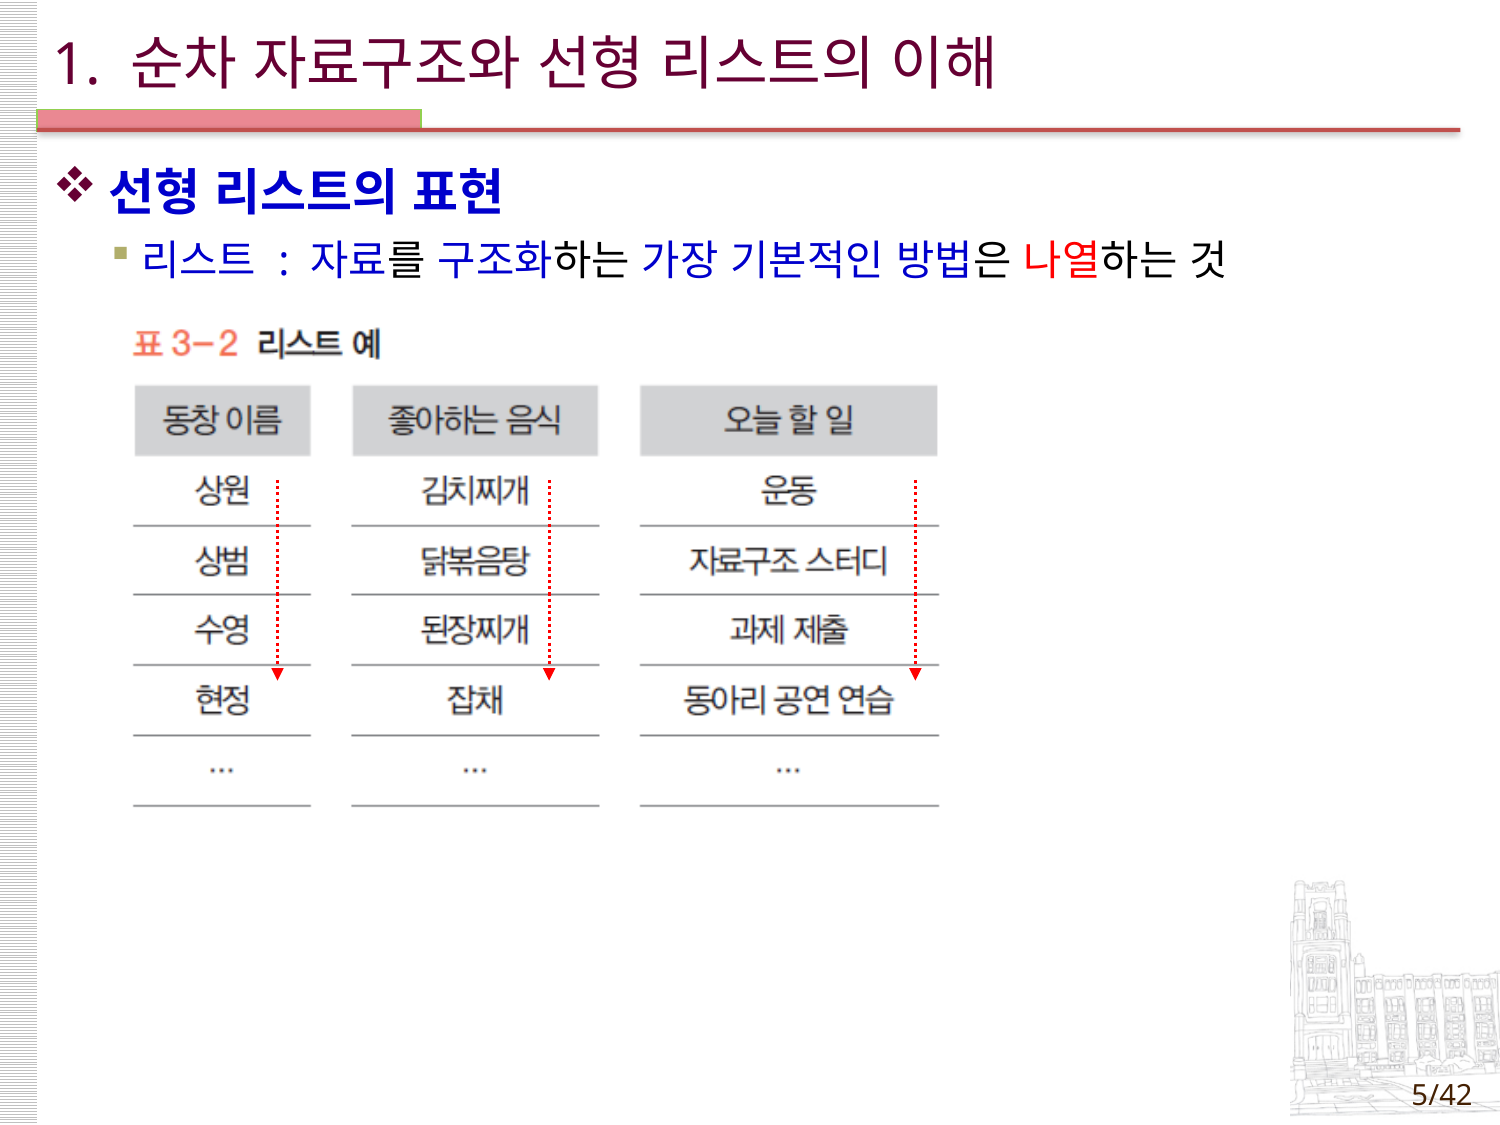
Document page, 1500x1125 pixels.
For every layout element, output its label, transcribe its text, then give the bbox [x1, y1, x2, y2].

picture [1442, 1091, 1450, 1098]
title 1. 순차 자료구조와 선형 리스트의 이해 [37, 13, 1481, 109]
picture [123, 314, 951, 823]
list 선형 리스트의 표현 리스트 : 자료를 구조화하는 가장 기본적인 방법은 나열하는 것 [37, 152, 1463, 1091]
picture [1290, 874, 1500, 1125]
